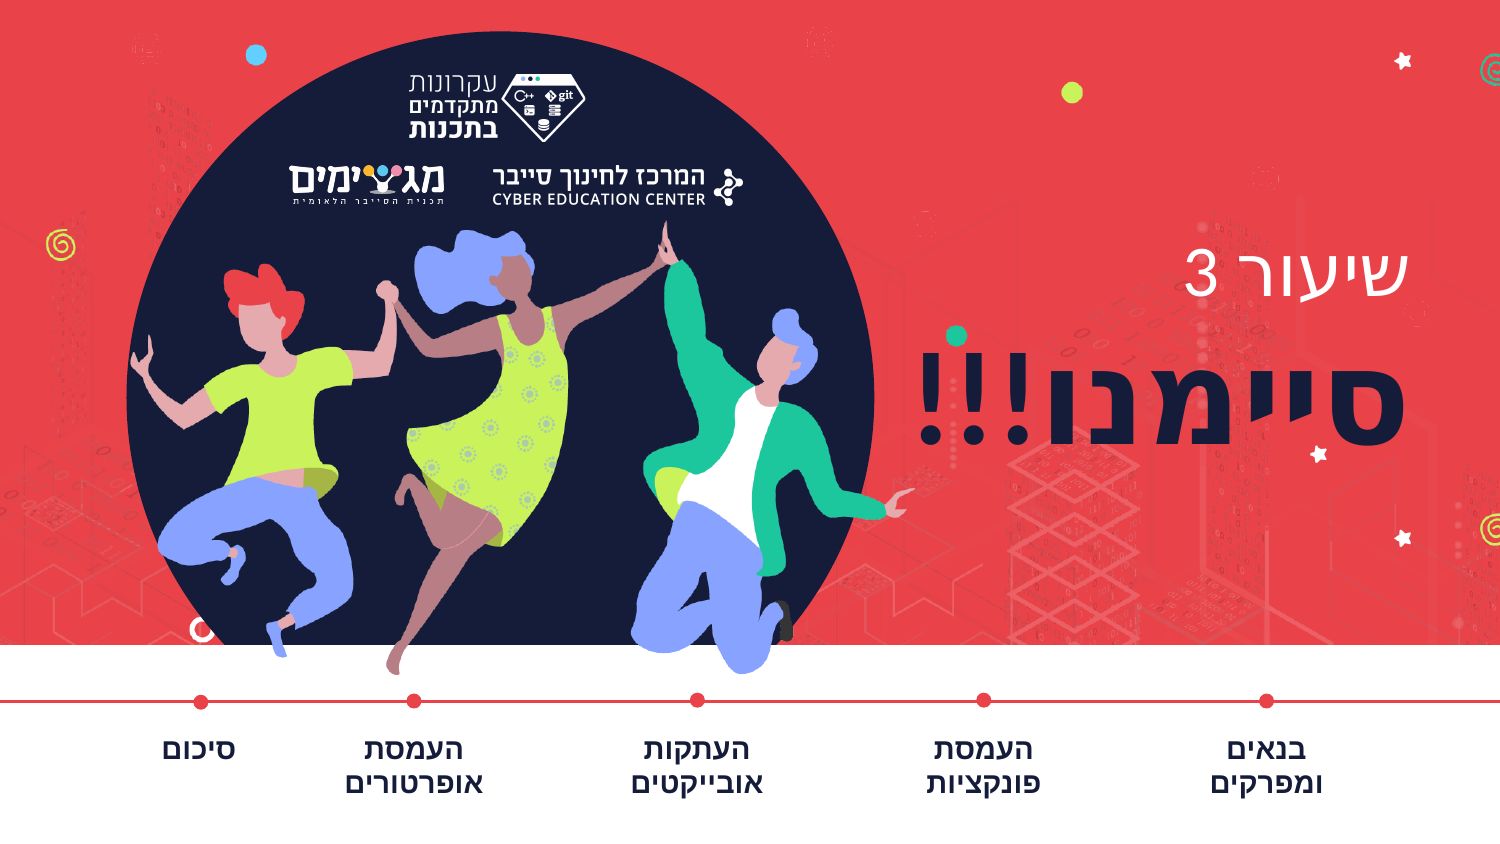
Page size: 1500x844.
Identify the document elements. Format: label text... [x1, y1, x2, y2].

text_box סיכום [118, 729, 280, 787]
text_box העמסת פונקציות [903, 729, 1065, 815]
text_box [691, 694, 704, 700]
text_box [195, 696, 207, 700]
text_box בנאים ומפרקים [1185, 729, 1348, 787]
text_box העמסת אופרטורים [333, 729, 495, 787]
text_box [977, 694, 990, 700]
title שיעור 3 סיימנו!!! [903, 88, 1412, 471]
text_box [408, 695, 420, 700]
text_box העתקות אובייקטים [612, 729, 782, 787]
text_box [1260, 695, 1273, 700]
picture [0, 0, 1500, 675]
